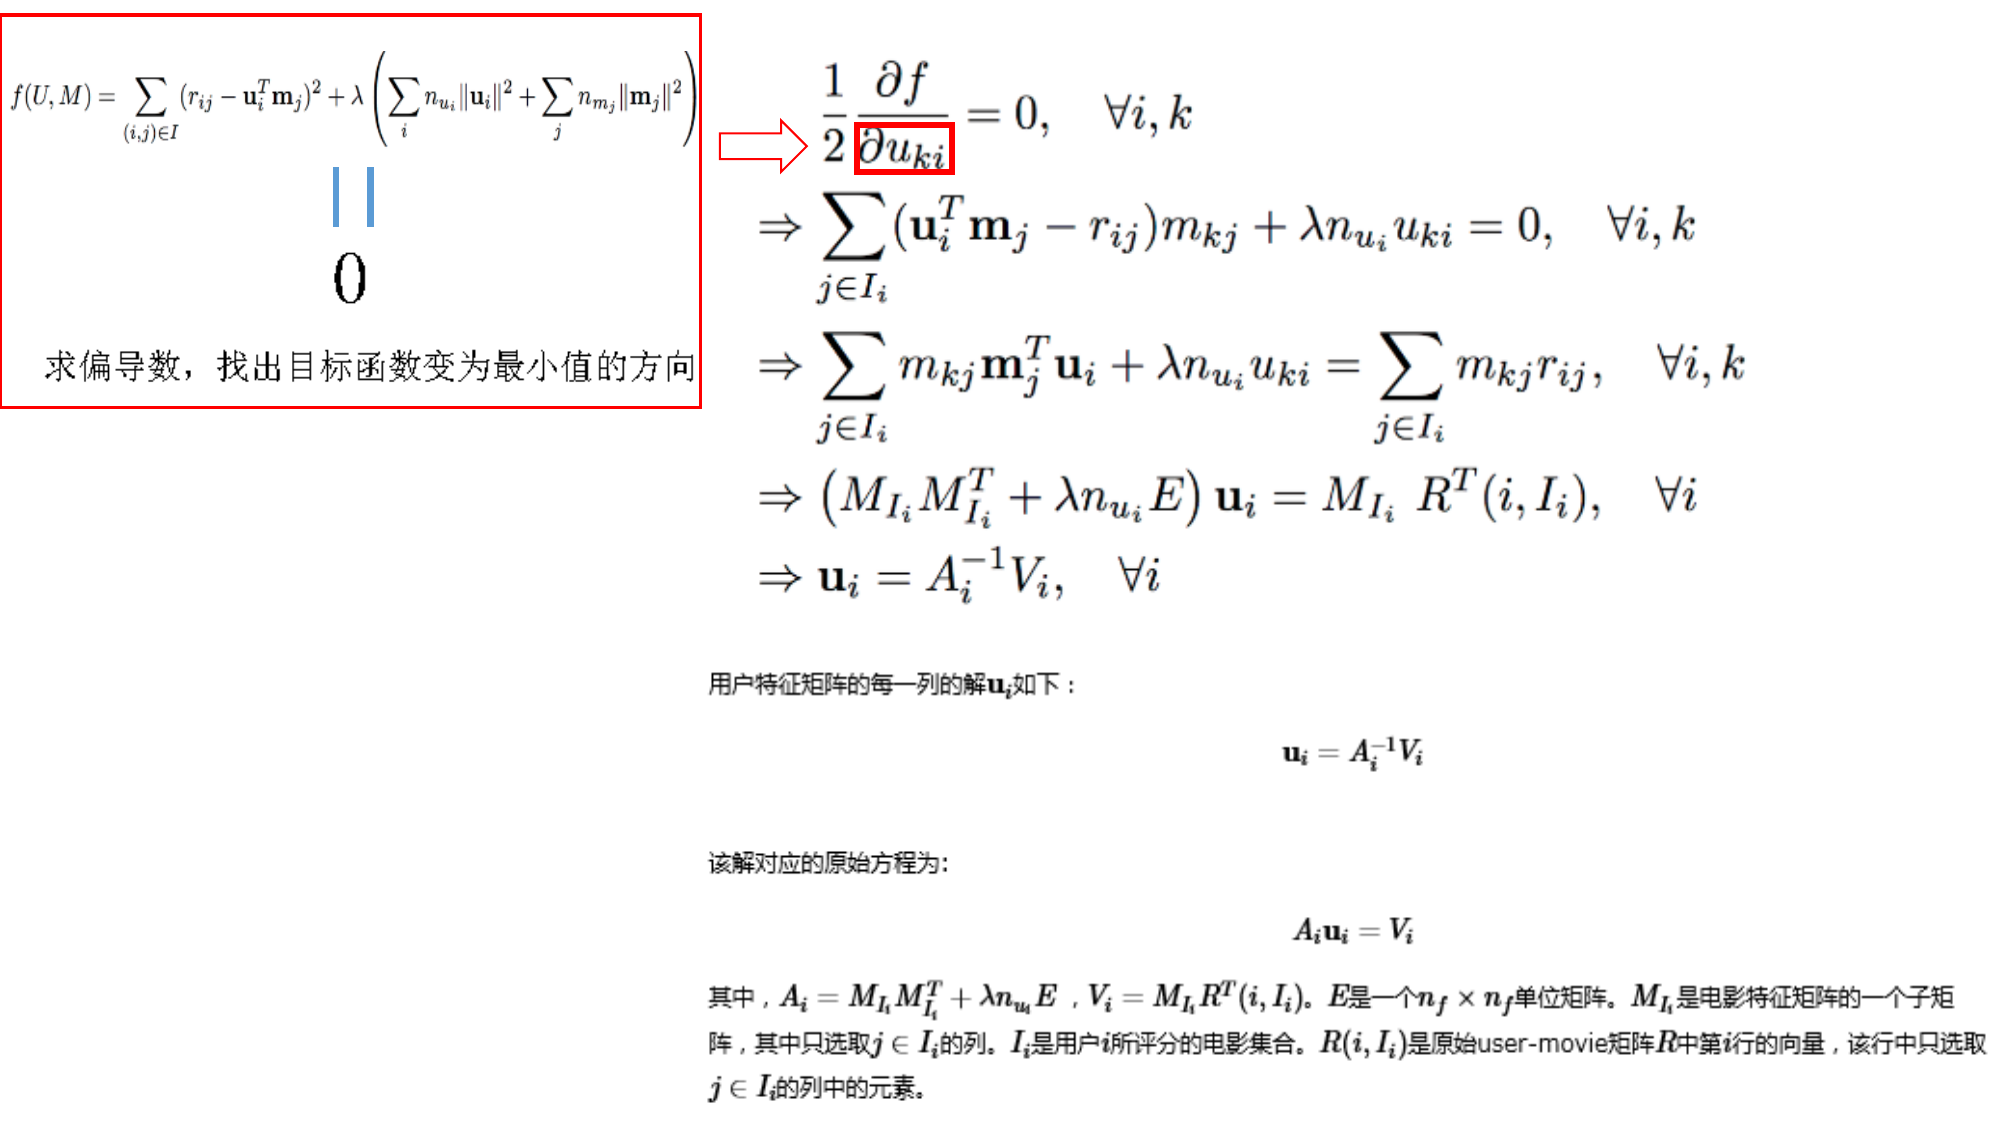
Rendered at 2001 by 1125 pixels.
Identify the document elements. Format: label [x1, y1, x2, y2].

text_box [0, 14, 701, 51]
picture [0, 15, 2000, 1125]
text_box [0, 191, 685, 409]
picture [325, 242, 375, 313]
